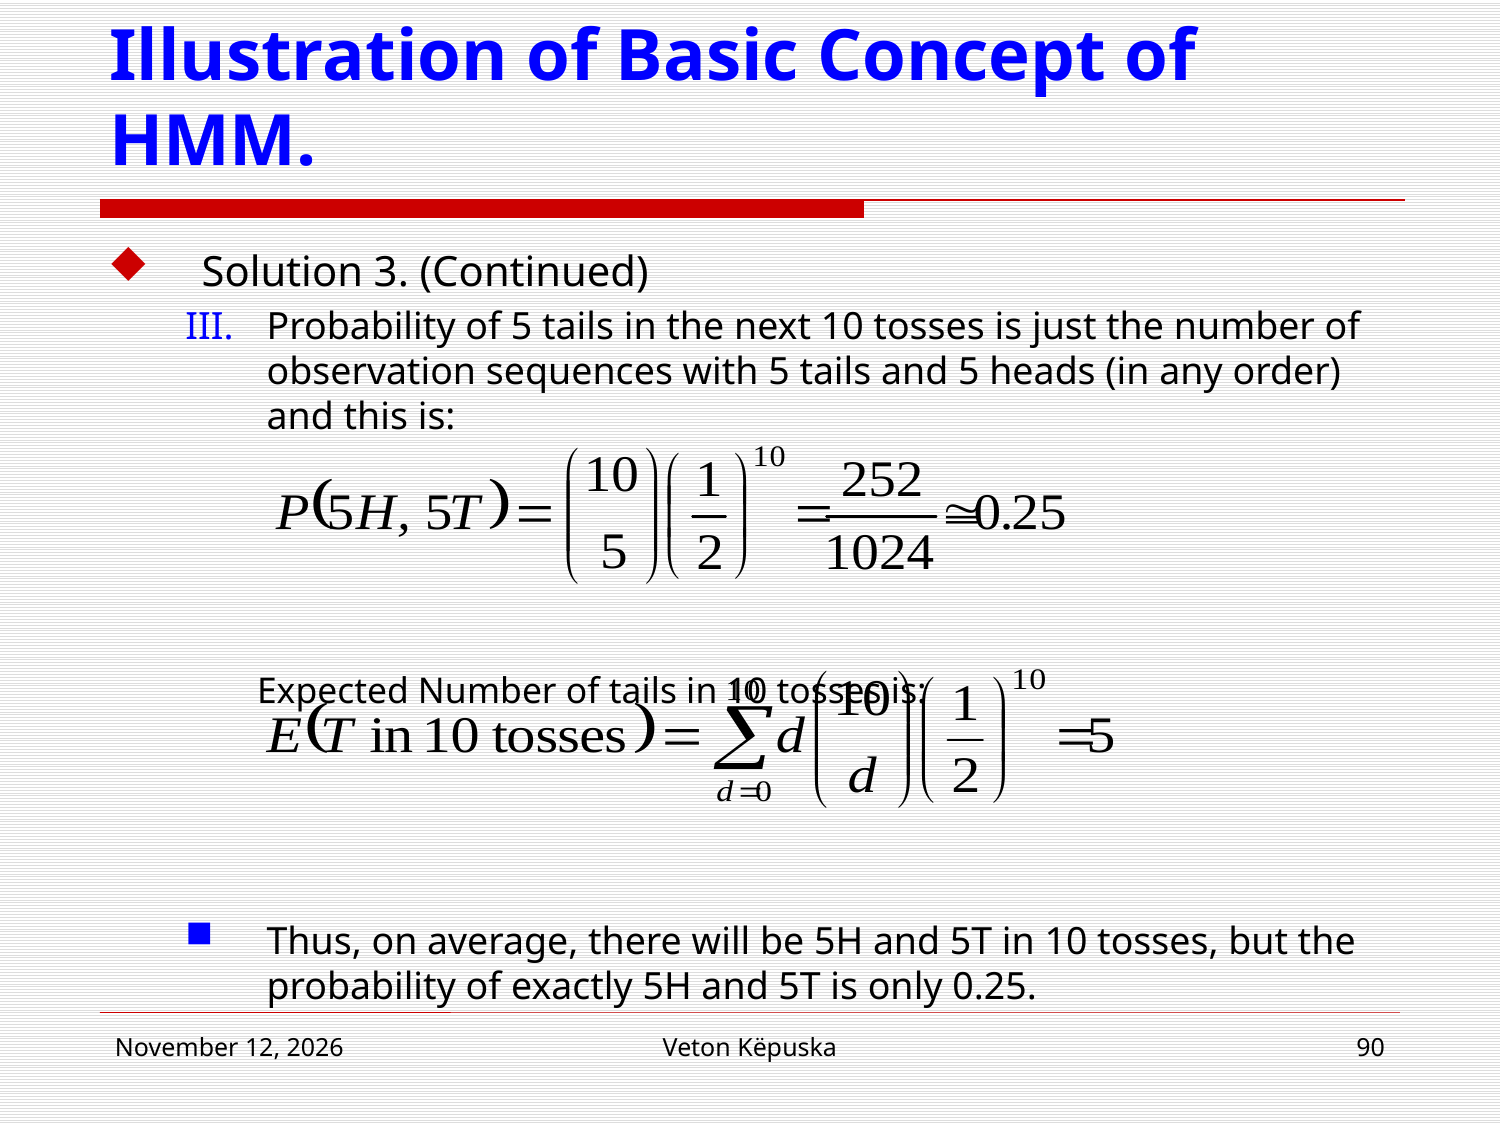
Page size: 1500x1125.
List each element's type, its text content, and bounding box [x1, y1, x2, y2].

footer Veton Këpuska [512, 1024, 988, 1103]
slide_number 90 [1074, 1024, 1401, 1103]
title Illustration of Basic Concept of HMM. [93, 49, 1407, 188]
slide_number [99, 1024, 426, 1103]
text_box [255, 654, 1125, 818]
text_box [265, 430, 1075, 594]
list Solution 3. (Continued) Probability of 5 tails in the next 10 tosses is just the number of observation sequences with 5 tails and 5 heads (in any order) and this is: Expected Number of tails in 10 tosses is: Thus, on average, there will be 5H and 5T in 10 tosses, but the probability of exactly 5H and 5T is only 0.25. [92, 237, 1406, 988]
